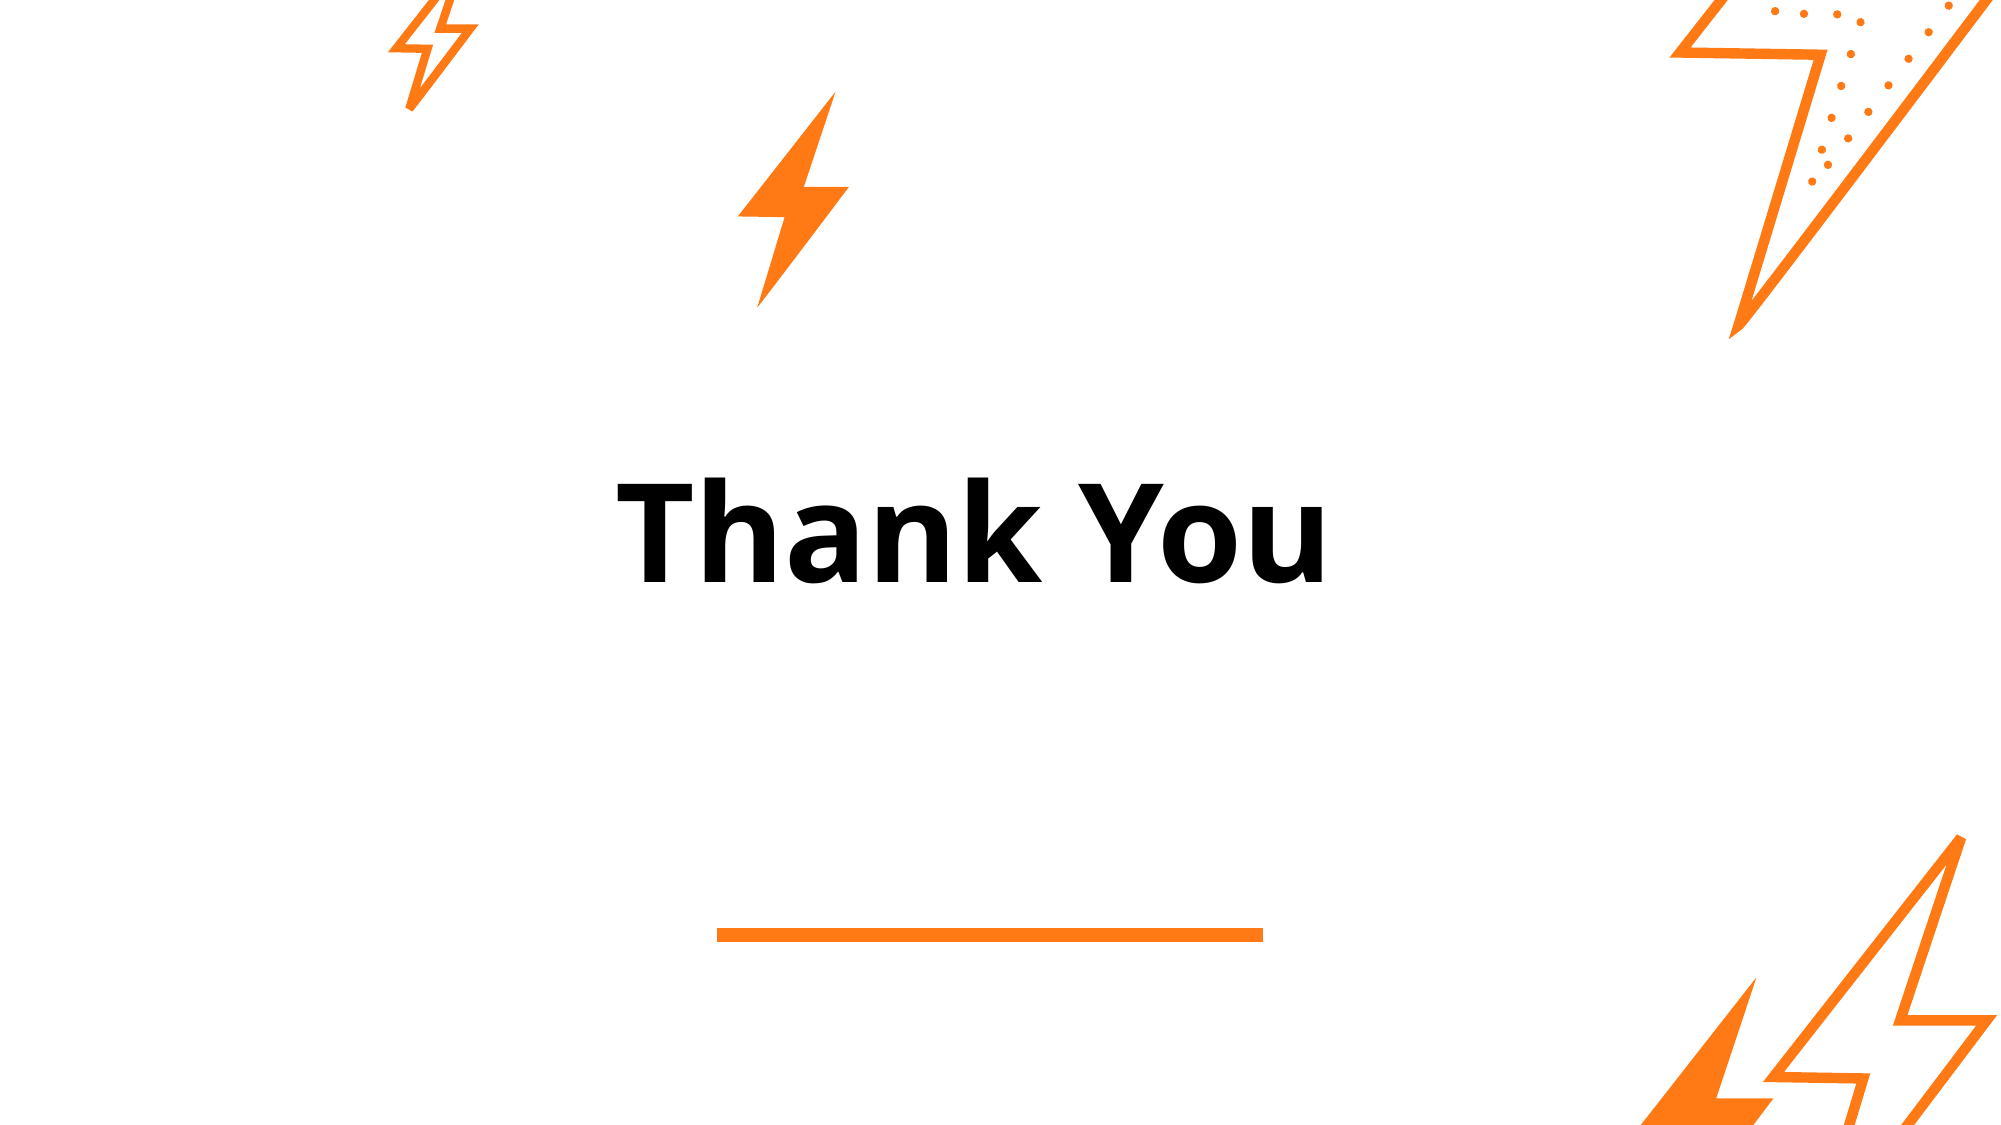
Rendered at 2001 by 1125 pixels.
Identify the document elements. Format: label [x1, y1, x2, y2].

text_box [396, 0, 2000, 1125]
